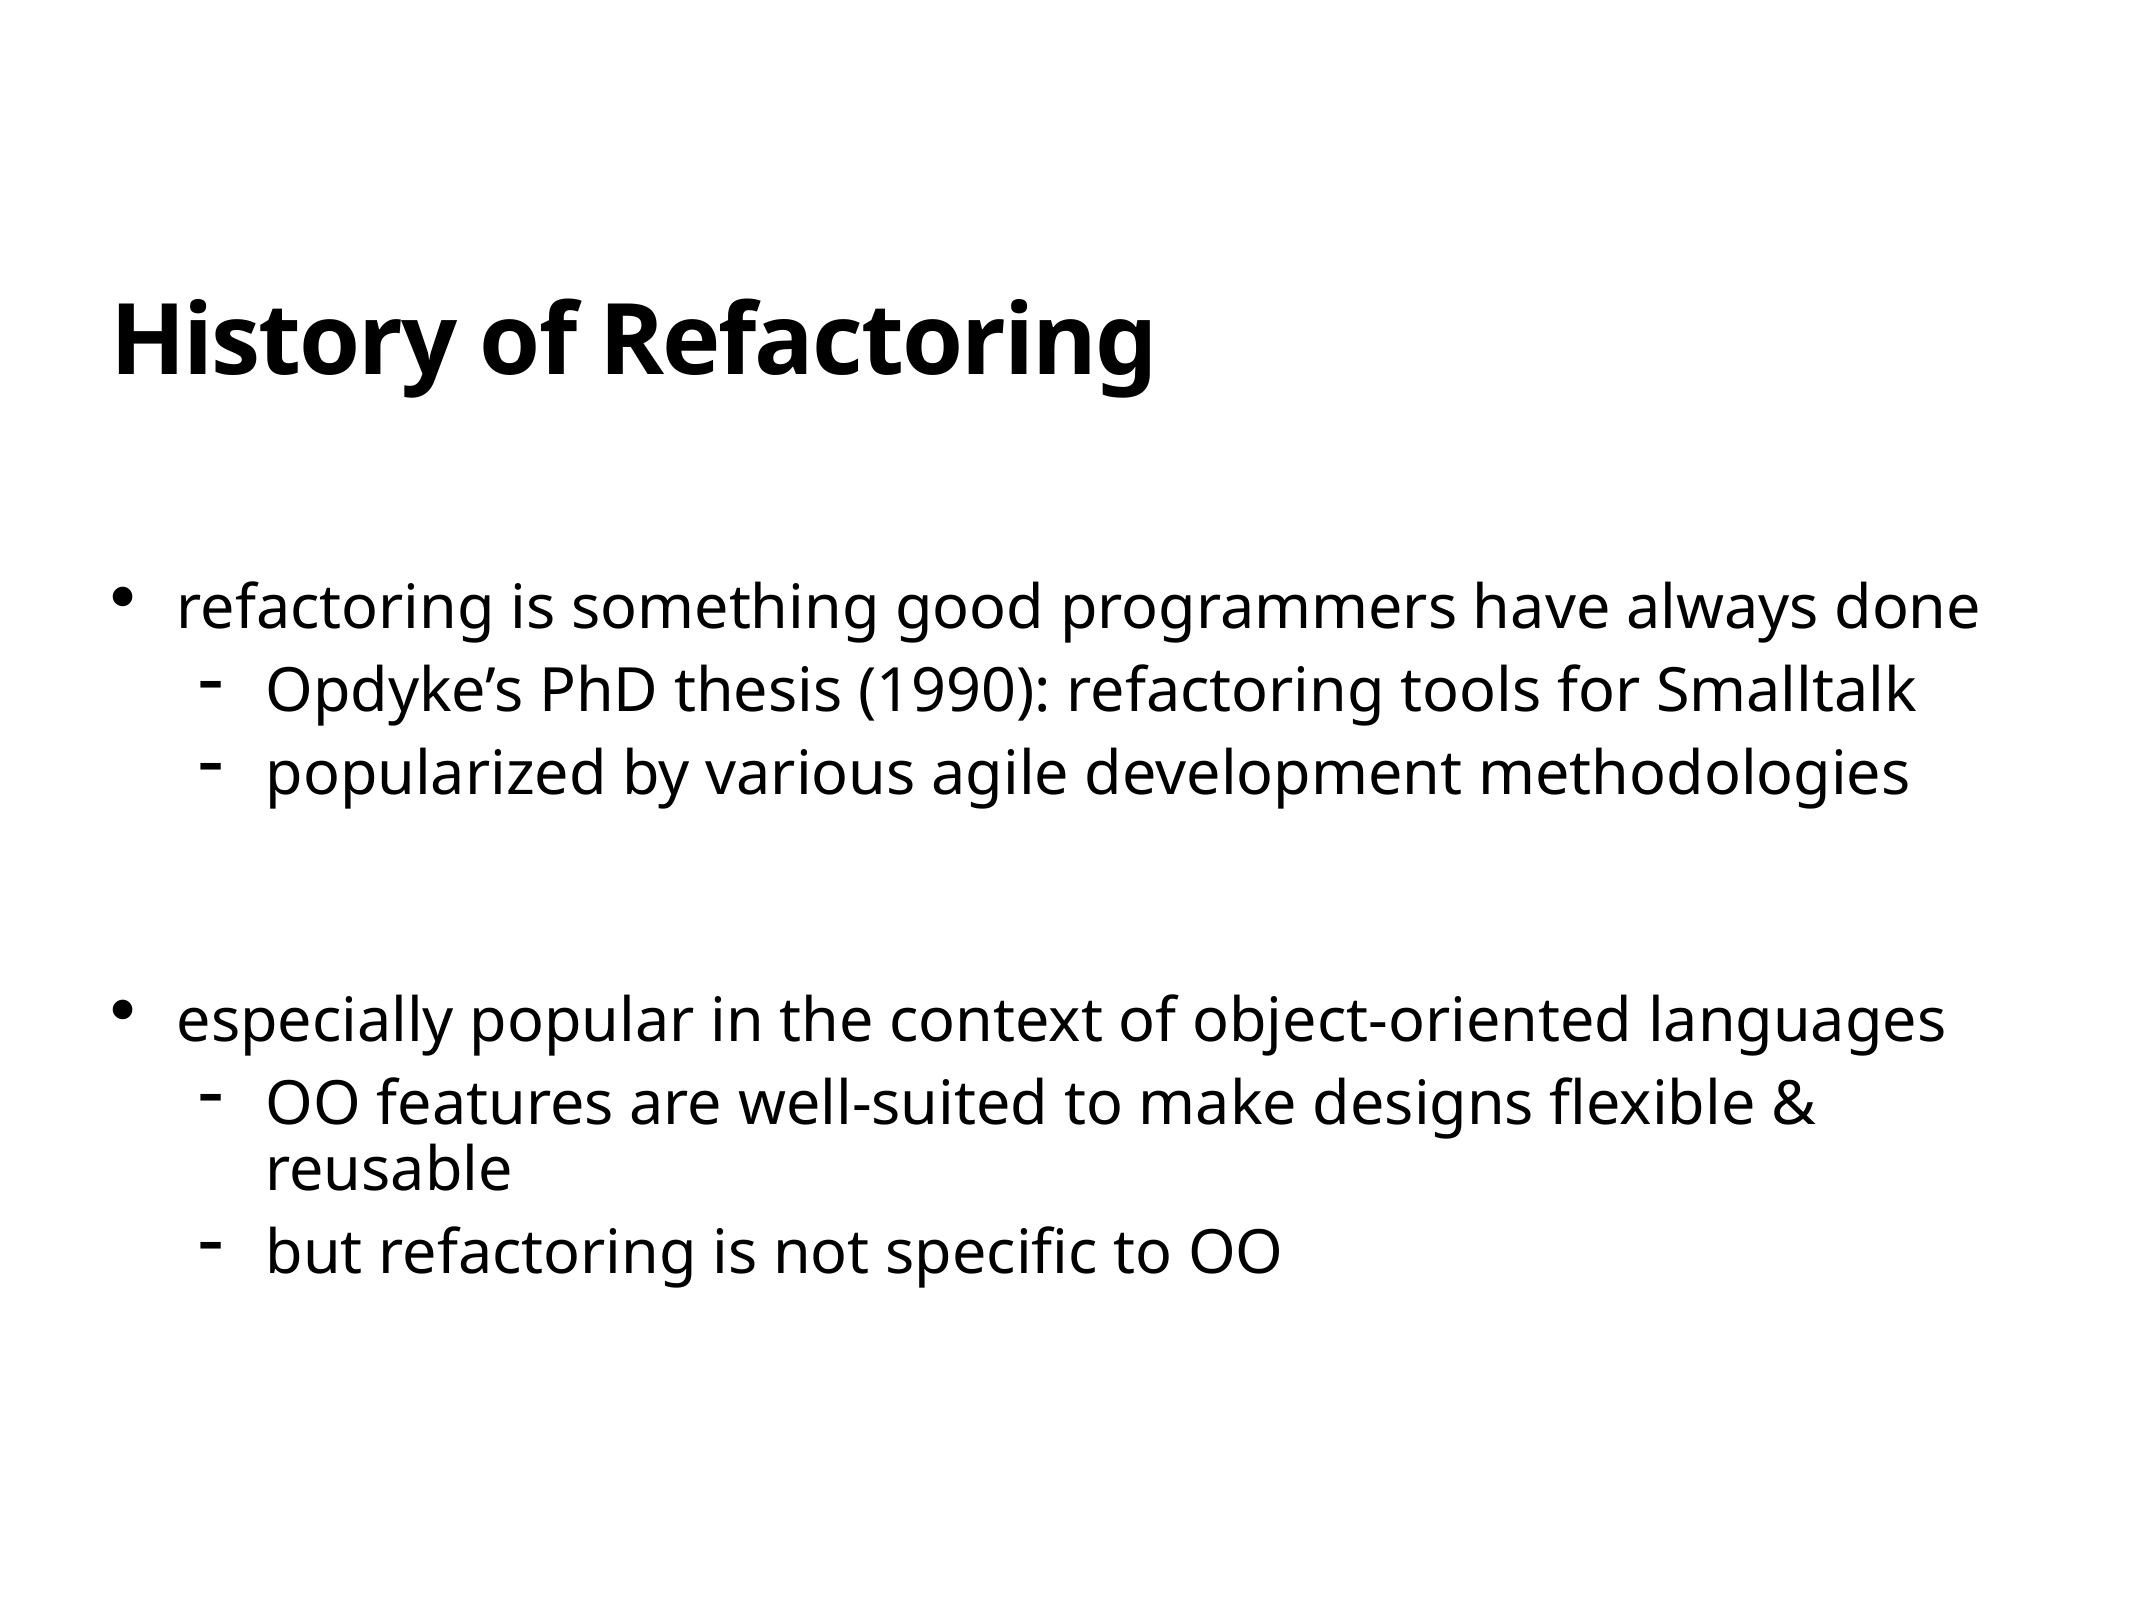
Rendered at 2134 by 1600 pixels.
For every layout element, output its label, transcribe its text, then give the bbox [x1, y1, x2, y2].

title History of Refactoring [105, 294, 2028, 420]
list refactoring is something good programmers have always done Opdyke’s PhD thesis (1990): refactoring tools for Smalltalk popularized by various agile development methodologies especially popular in the context of object-oriented languages OO features are well-suited to make designs flexible & reusable but refactoring is not specific to OO [105, 571, 2028, 1295]
